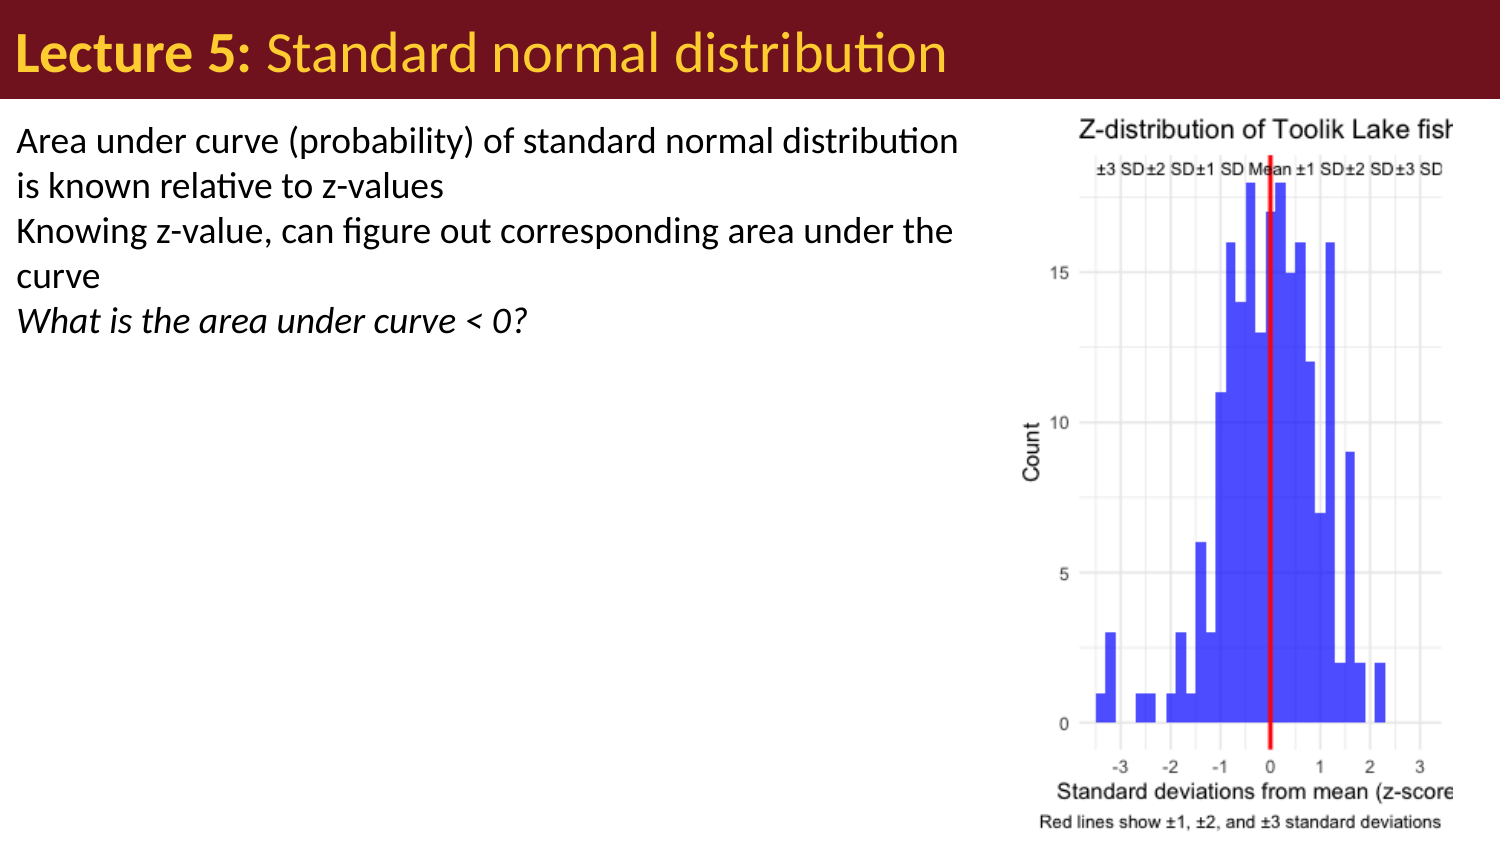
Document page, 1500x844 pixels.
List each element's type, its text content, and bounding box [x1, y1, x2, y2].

title Lecture 5: Standard normal distribution [0, 0, 1500, 99]
list Area under curve (probability) of standard normal distribution is known relative to z-values Knowing z-value, can figure out corresponding area under the curve What is the area under curve < 0? [1, 108, 988, 844]
picture [1012, 107, 1453, 842]
